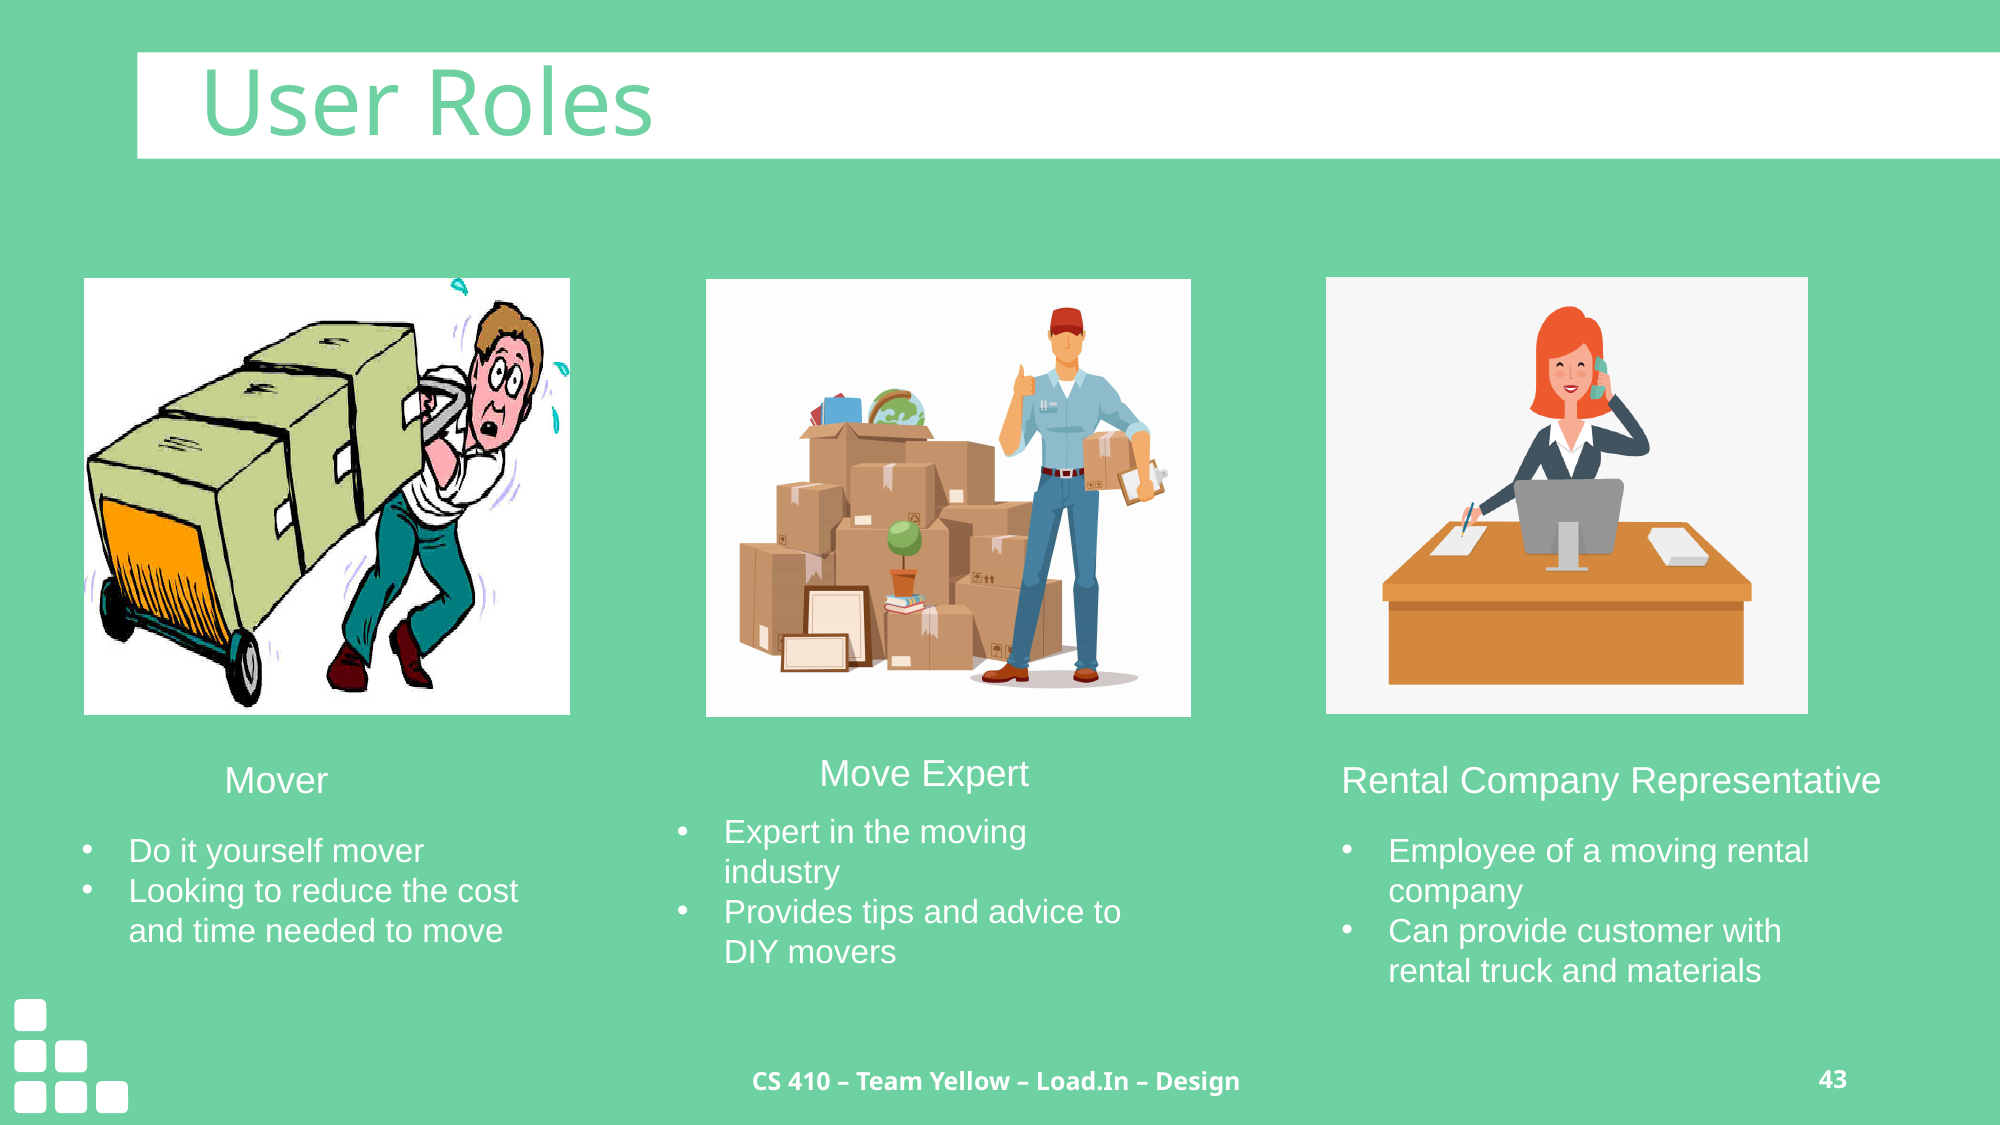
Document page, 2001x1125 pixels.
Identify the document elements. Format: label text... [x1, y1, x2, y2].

text_box User Roles [137, 52, 2000, 159]
text_box Do it yourself mover Looking to reduce the cost and time needed to move [66, 821, 599, 957]
text_box Expert in the moving industry Provides tips and advice to DIY movers [662, 803, 1140, 978]
text_box Rental Company Representative [1326, 748, 1916, 854]
text_box CS 410 – Team Yellow – Load.In – Design [662, 1035, 1338, 1125]
text_box Mover [209, 748, 475, 821]
picture [1326, 276, 1808, 714]
picture [84, 277, 570, 715]
text_box Employee of a moving rental company Can provide customer with rental truck and materials [1326, 821, 1883, 997]
text_box Move Expert [804, 741, 1060, 803]
picture [705, 279, 1191, 718]
text_box 43 [1412, 1035, 1863, 1125]
